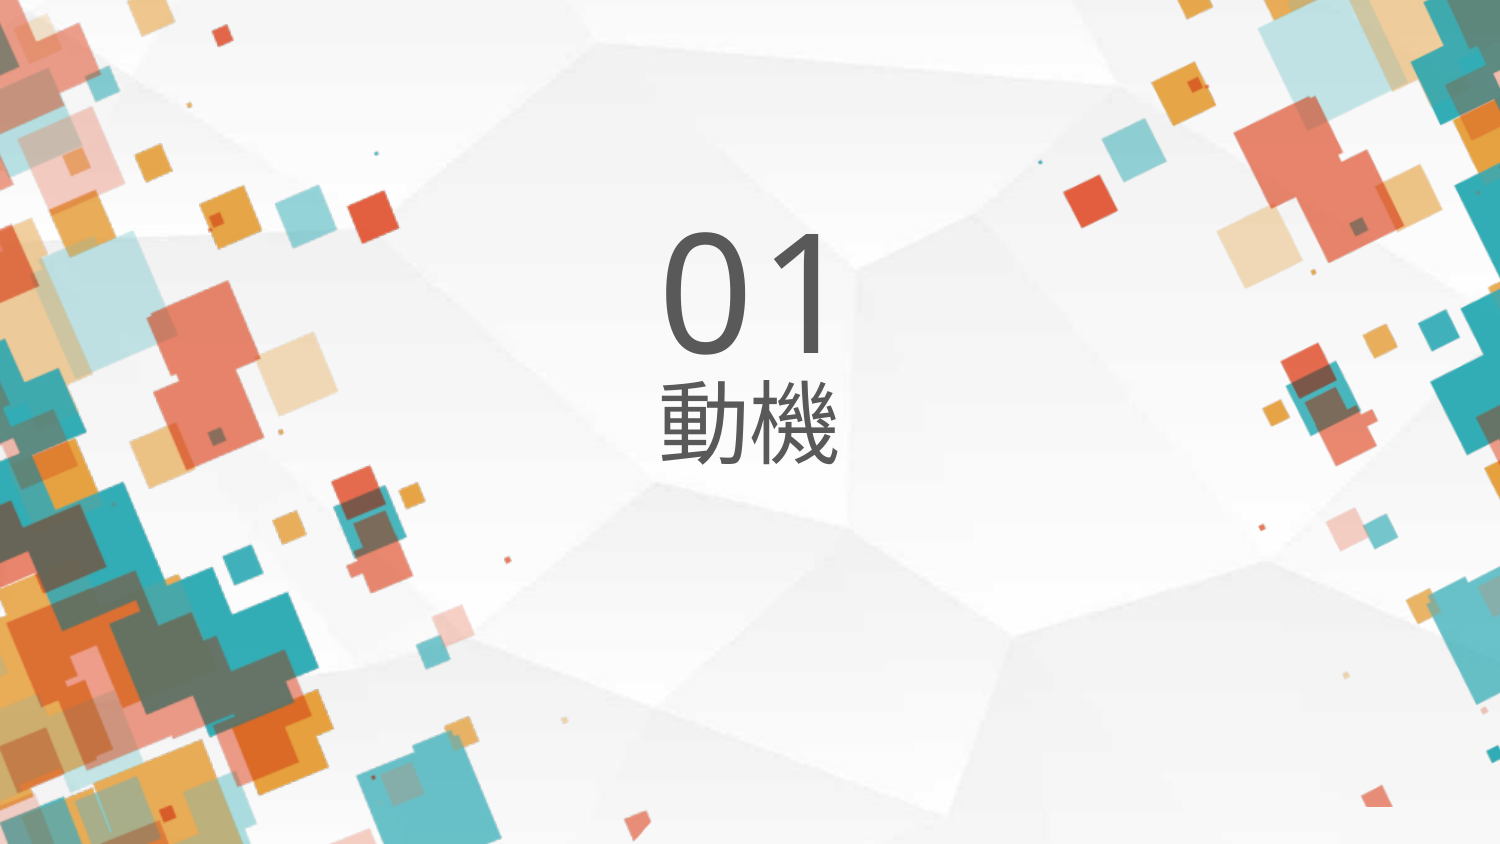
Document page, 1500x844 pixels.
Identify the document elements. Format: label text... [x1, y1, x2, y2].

text_box 01 [753, 179, 859, 365]
picture [0, 0, 1500, 844]
text_box 動機 [753, 365, 859, 476]
